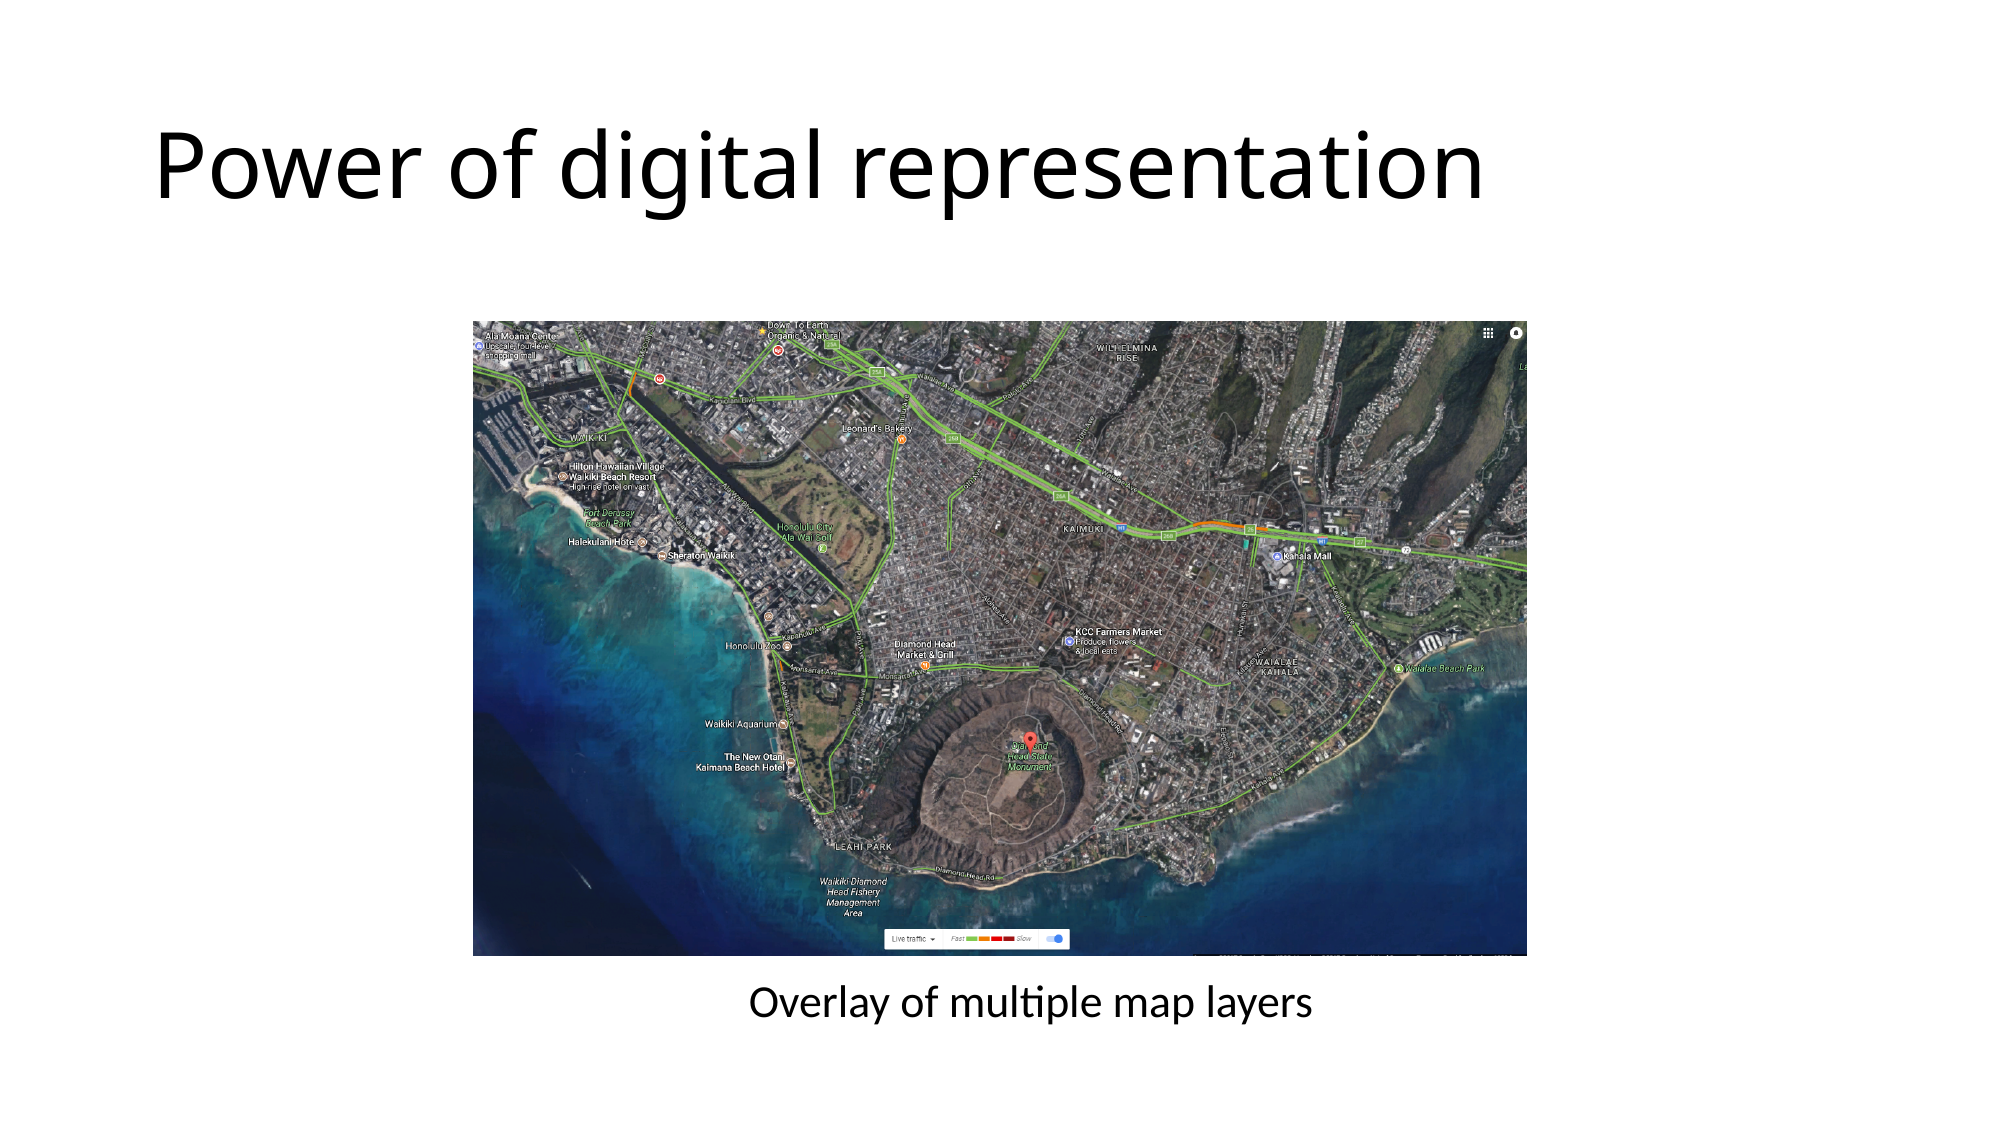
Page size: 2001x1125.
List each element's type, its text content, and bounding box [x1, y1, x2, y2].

picture [473, 321, 1527, 956]
text_box Overlay of multiple map layers [733, 964, 1329, 1035]
title Power of digital representation [137, 59, 1863, 278]
